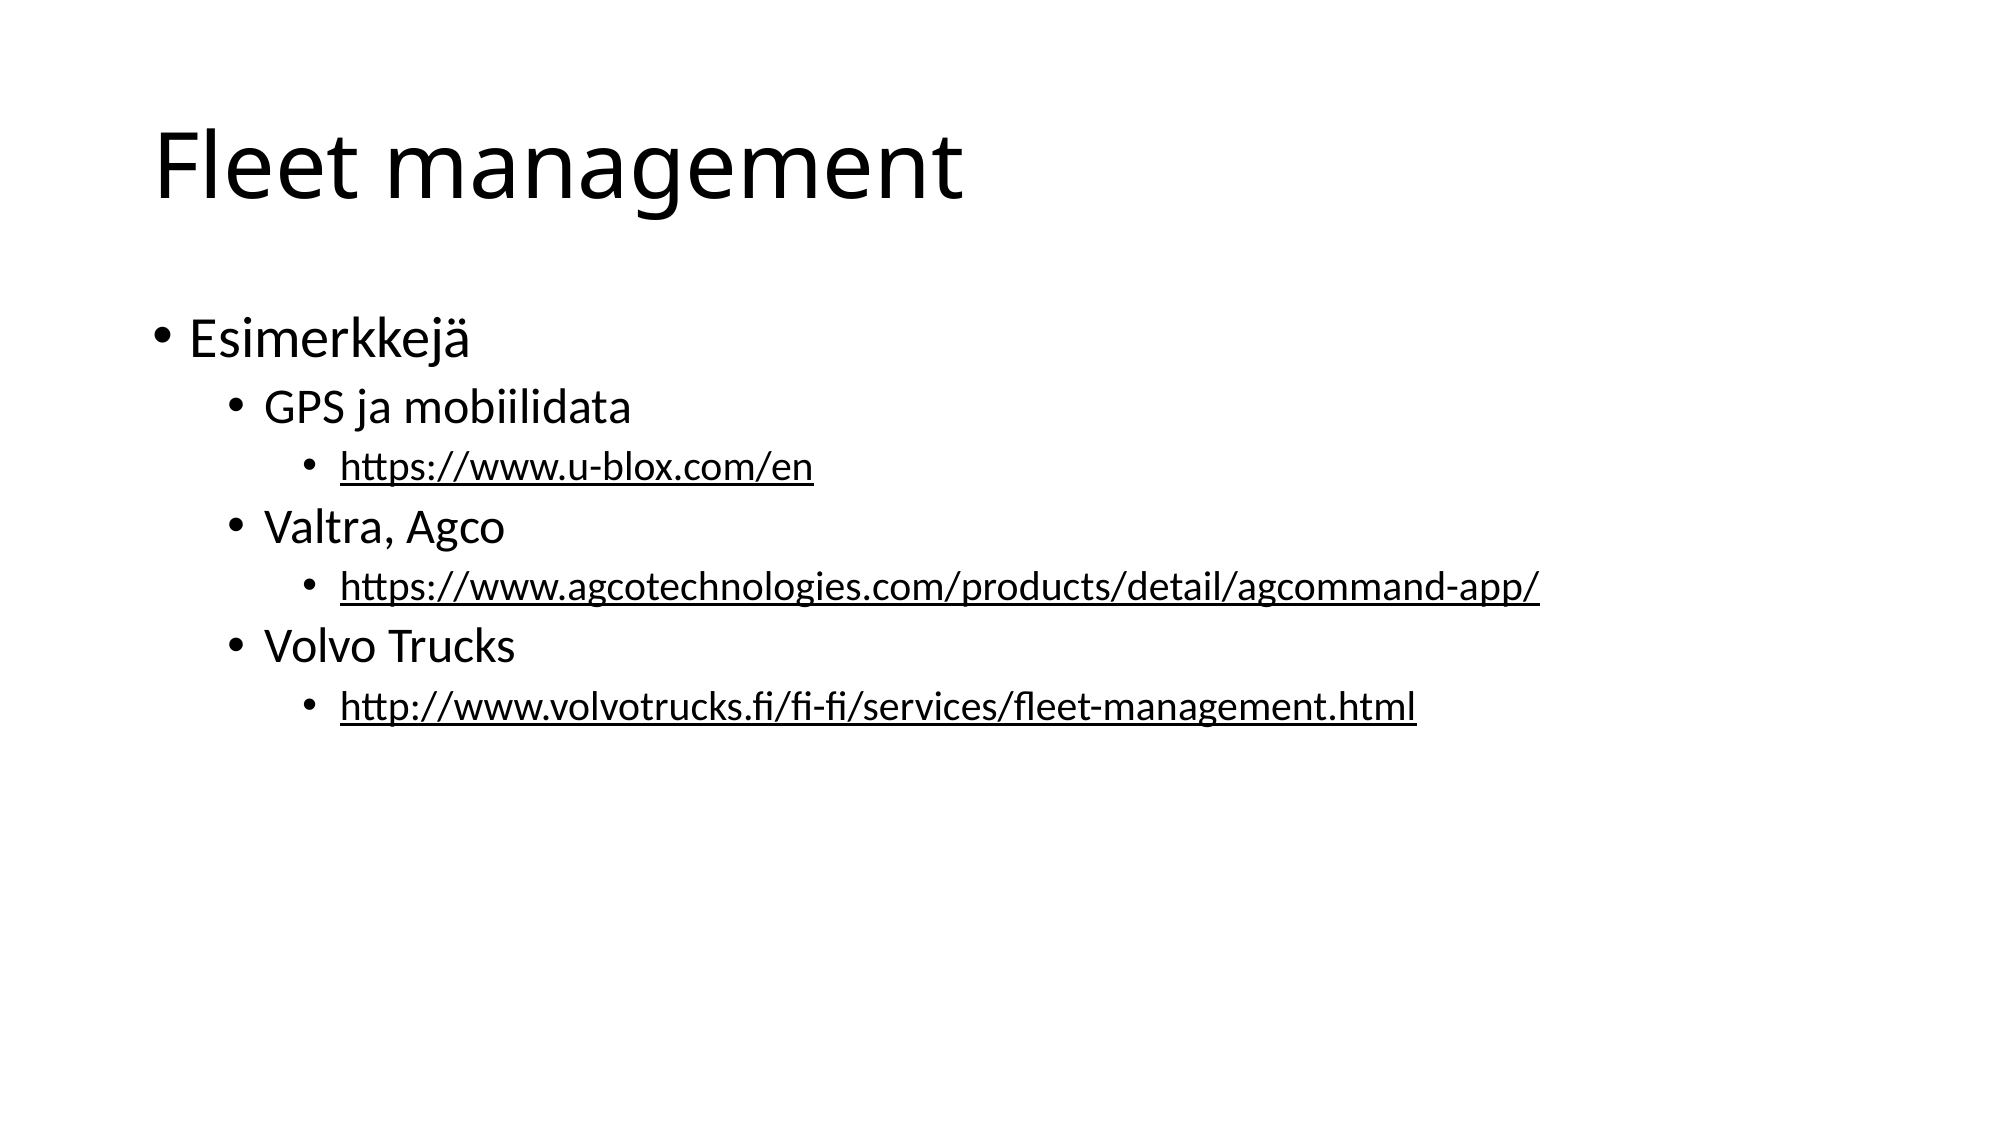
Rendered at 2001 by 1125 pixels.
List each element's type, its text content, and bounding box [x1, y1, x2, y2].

title Fleet management [137, 59, 1863, 278]
list Esimerkkejä GPS ja mobiilidata https://www.u-blox.com/en Valtra, Agco https://www.agcotechnologies.com/products/detail/agcommand-app/ Volvo Trucks http://www.volvotrucks.fi/fi-fi/services/fleet-management.html [137, 299, 1863, 1014]
